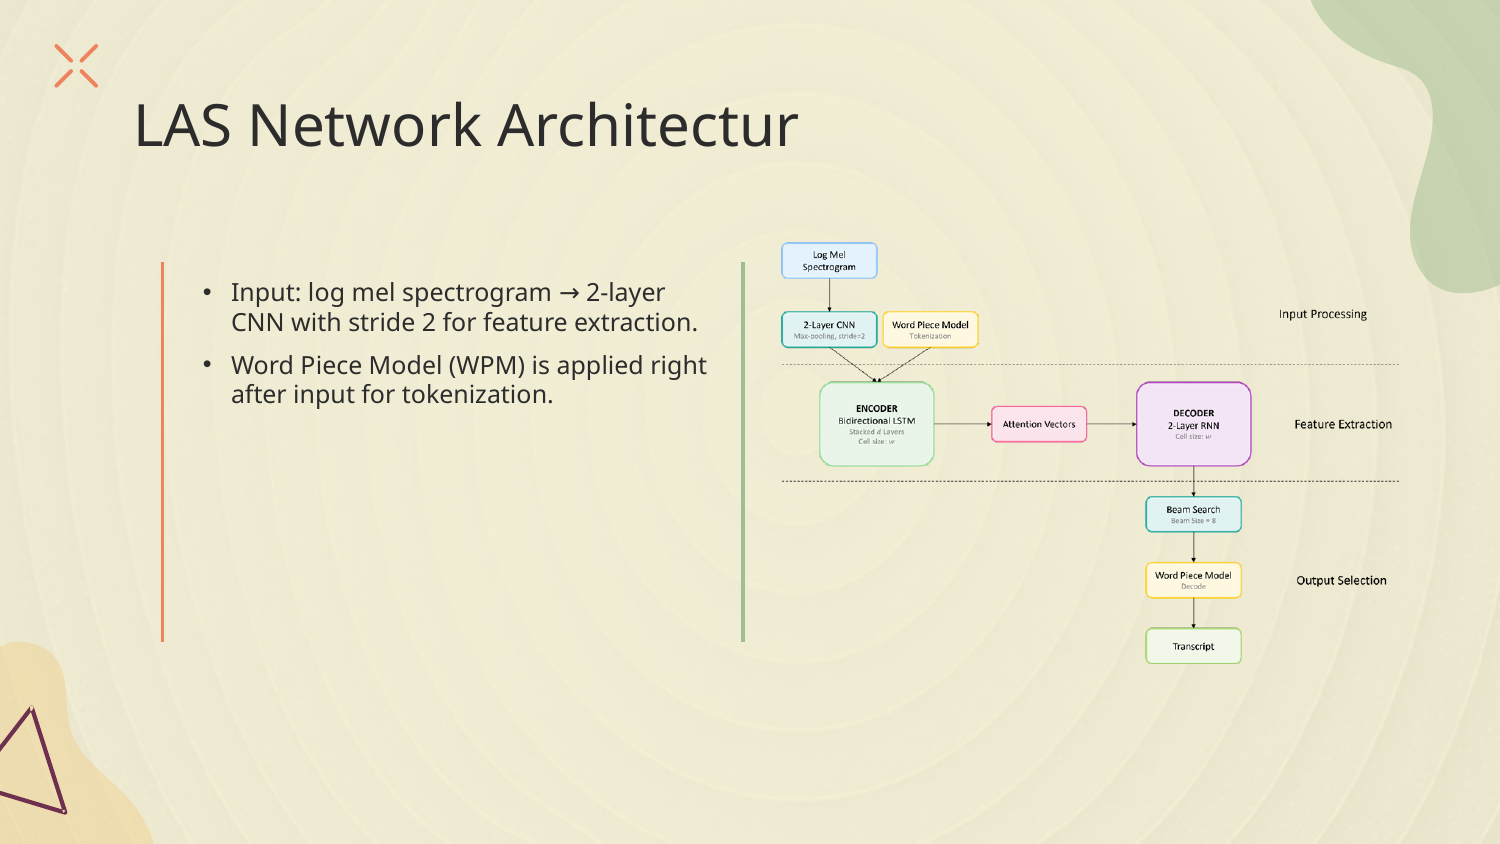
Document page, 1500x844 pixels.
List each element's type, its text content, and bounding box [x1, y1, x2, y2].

title LAS Network Architectur [118, 72, 1132, 167]
text_box Input: log mel spectrogram → 2-layer CNN with stride 2 for feature extraction. Word Piece Model (WPM) is applied right after input for tokenization. [162, 261, 729, 706]
picture [780, 241, 1401, 664]
